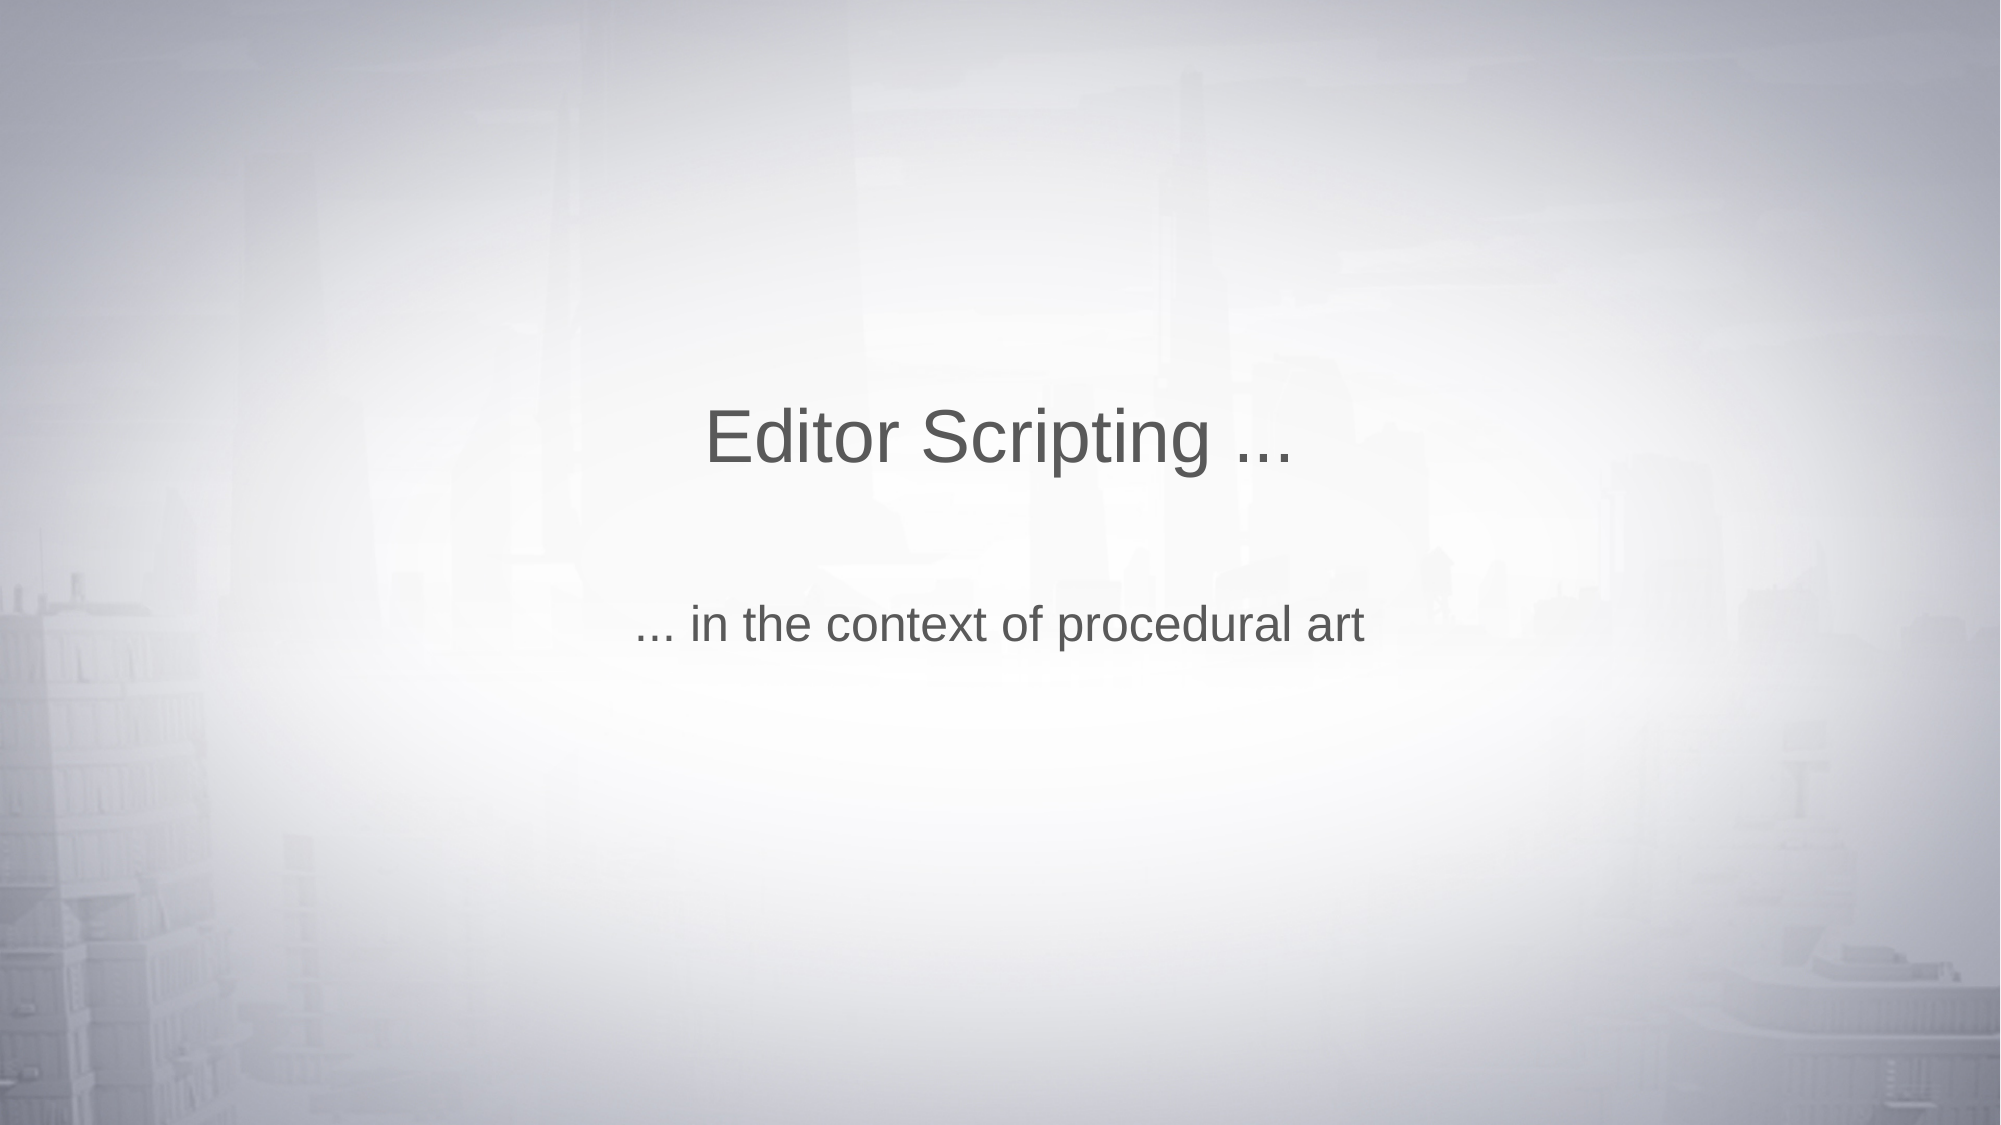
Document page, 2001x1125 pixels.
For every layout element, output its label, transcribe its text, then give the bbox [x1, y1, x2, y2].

subtitle ... in the context of procedural art [249, 590, 1750, 863]
picture [0, 0, 2001, 1125]
title Editor Scripting ... [249, 184, 1750, 576]
